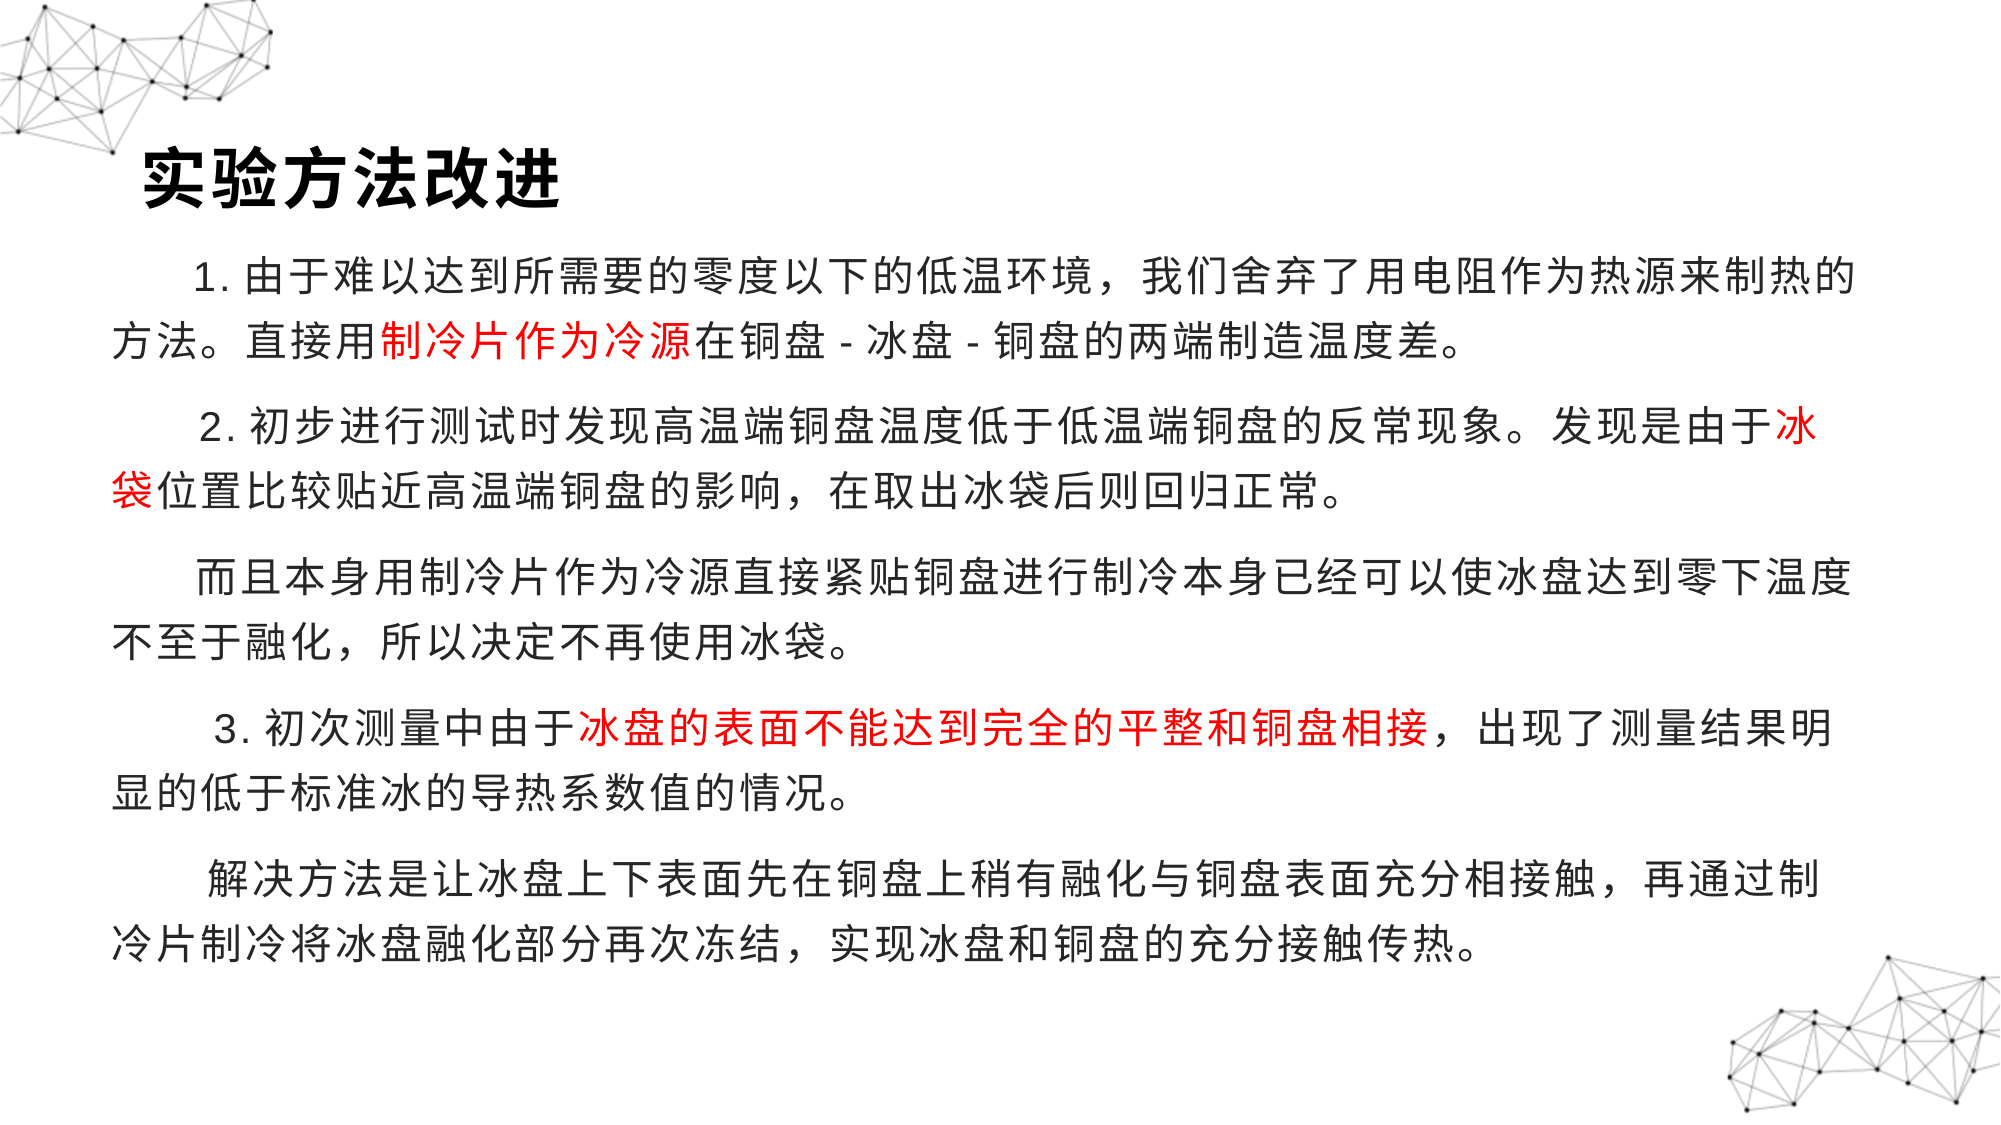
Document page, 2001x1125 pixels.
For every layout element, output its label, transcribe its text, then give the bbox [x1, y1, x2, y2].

list 1.由于难以达到所需要的零度以下的低温环境，我们舍弃了用电阻作为热源来制热的方法。直接用制冷片作为冷源在铜盘-冰盘-铜盘的两端制造温度差。 2.初步进行测试时发现高温端铜盘温度低于低温端铜盘的反常现象。发现是由于冰袋位置比较贴近高温端铜盘的影响，在取出冰袋后则回归正常。 而且本身用制冷片作为冷源直接紧贴铜盘进行制冷本身已经可以使冰盘达到零下温度不至于融化，所以决定不再使用冰袋。 3.初次测量中由于冰盘的表面不能达到完全的平整和铜盘相接，出现了测量结果明显的低于标准冰的导热系数值的情况。 解决方法是让冰盘上下表面先在铜盘上稍有融化与铜盘表面充分相接触，再通过制冷片制冷将冰盘融化部分再次冻结，实现冰盘和铜盘的充分接触传热。 [96, 226, 1877, 1111]
title 实验方法改进 [125, 129, 1925, 246]
picture [1728, 949, 2000, 1124]
picture [1, 0, 272, 161]
